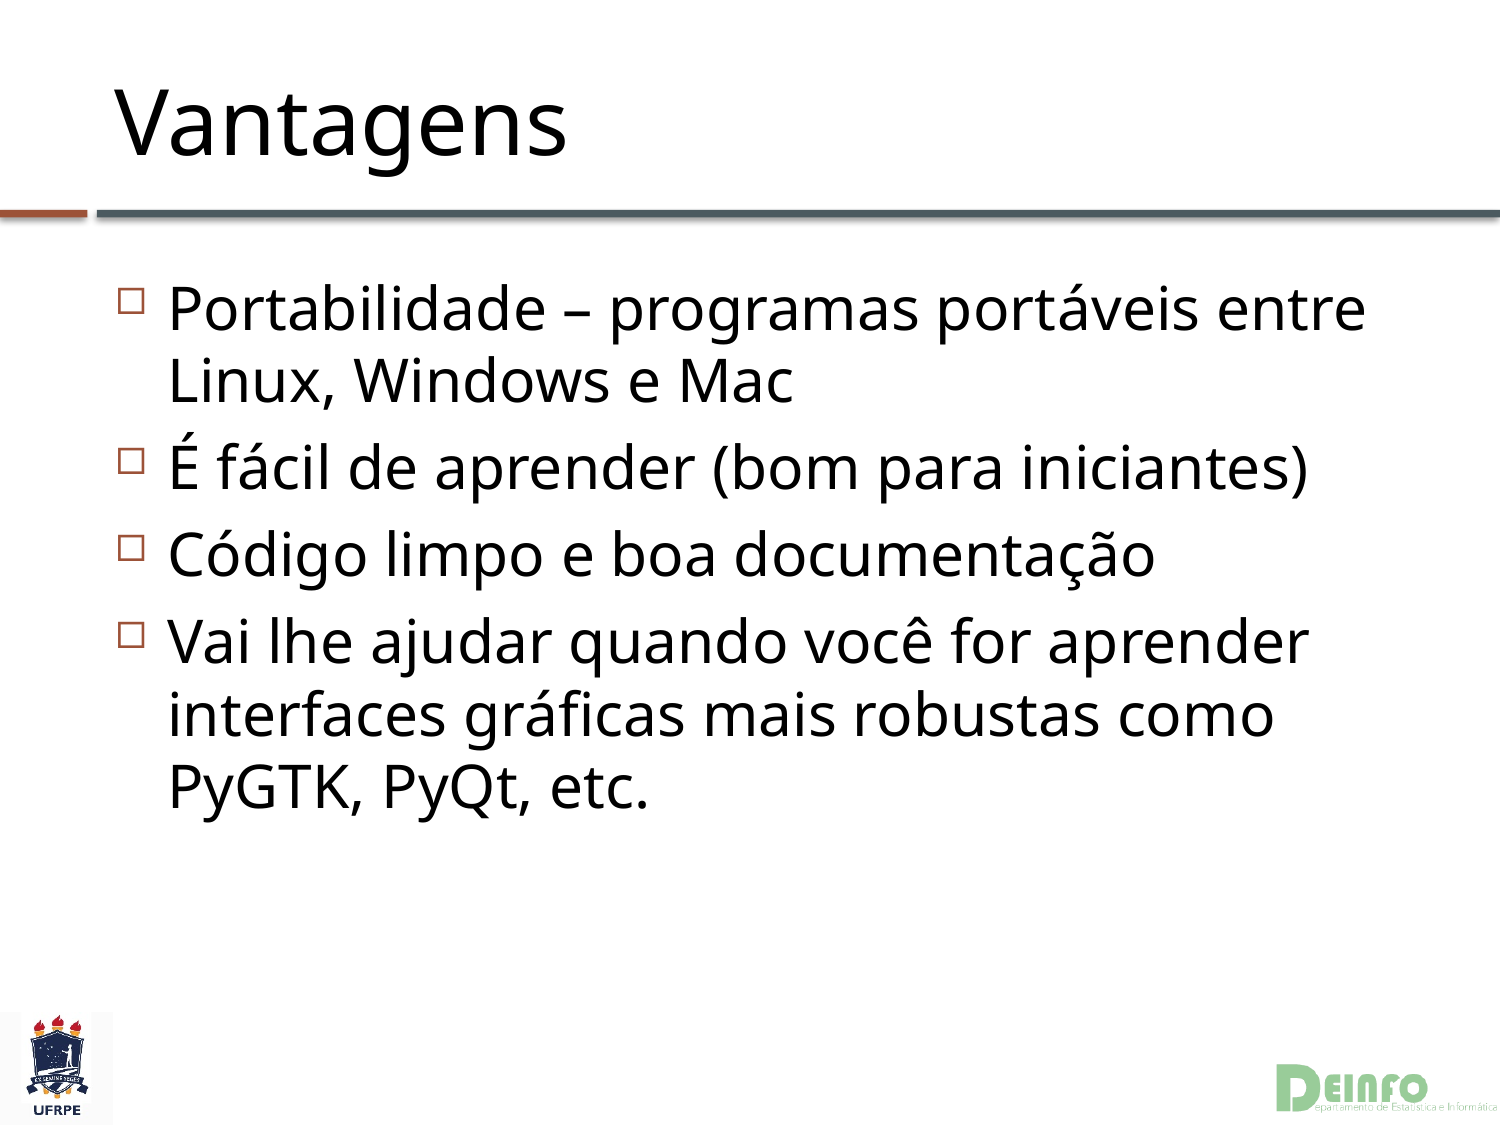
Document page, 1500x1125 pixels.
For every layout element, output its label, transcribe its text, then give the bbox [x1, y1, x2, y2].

list Portabilidade – programas portáveis entre Linux, Windows e Mac É fácil de aprender (bom para iniciantes) Código limpo e boa documentação Vai lhe ajudar quando você for aprender interfaces gráficas mais robustas como PyGTK, PyQt, etc. [100, 262, 1438, 1005]
title Vantagens [99, 37, 1438, 200]
picture [1273, 1061, 1500, 1115]
picture [0, 1012, 113, 1125]
